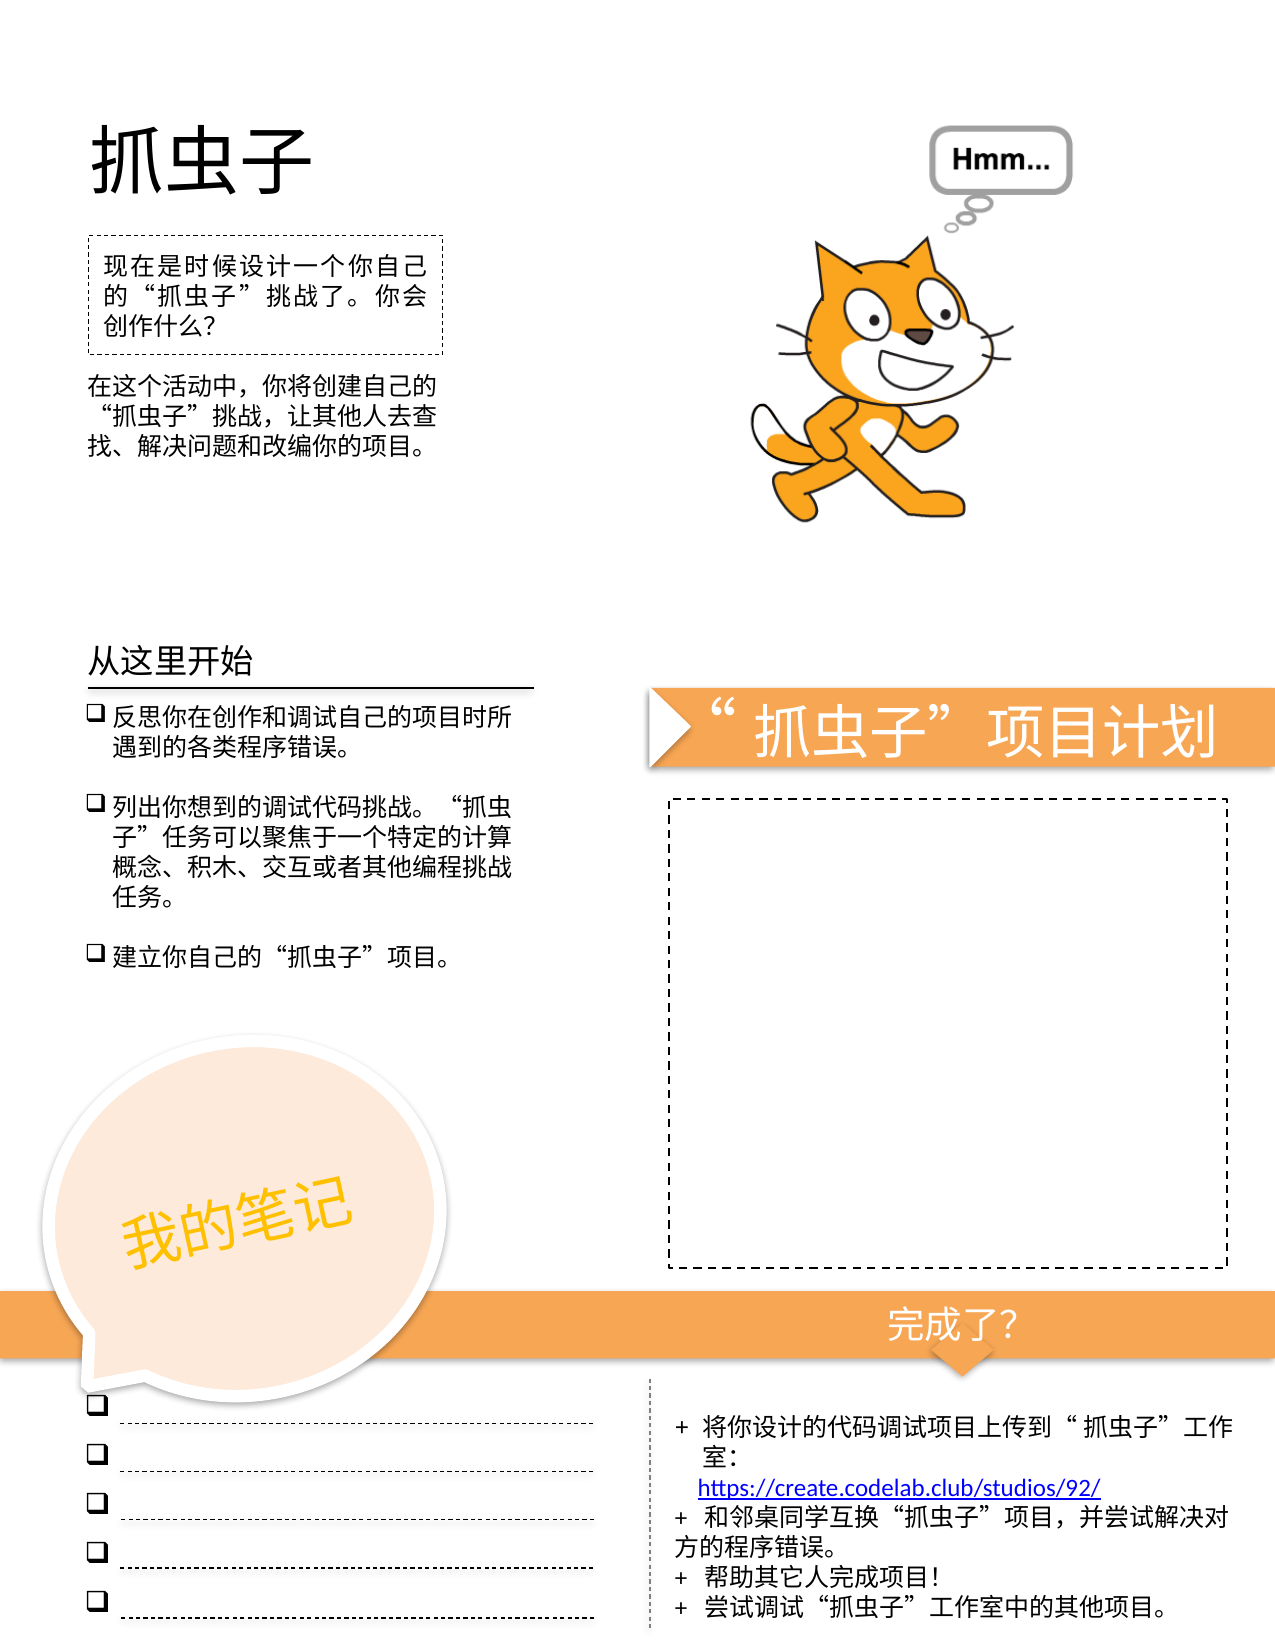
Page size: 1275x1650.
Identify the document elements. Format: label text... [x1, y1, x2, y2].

text_box [668, 798, 1227, 1040]
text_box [69, 632, 558, 952]
picture [668, 95, 1170, 558]
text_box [69, 1395, 595, 1636]
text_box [0, 1041, 1275, 1396]
text_box 抓虫子 [75, 106, 537, 211]
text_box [624, 678, 1275, 775]
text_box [72, 234, 460, 469]
text_box 将你设计的代码调试项目上传到“ 抓虫子”工作室： https://create.codelab.club/studios/92/ + 和邻桌同学互换“抓虫子”项目，并尝试解决对方的程序错误。 + 帮助其它人完成项目！ + 尝试调试“抓虫子”工作室中的其他项目。 [659, 1405, 1266, 1629]
